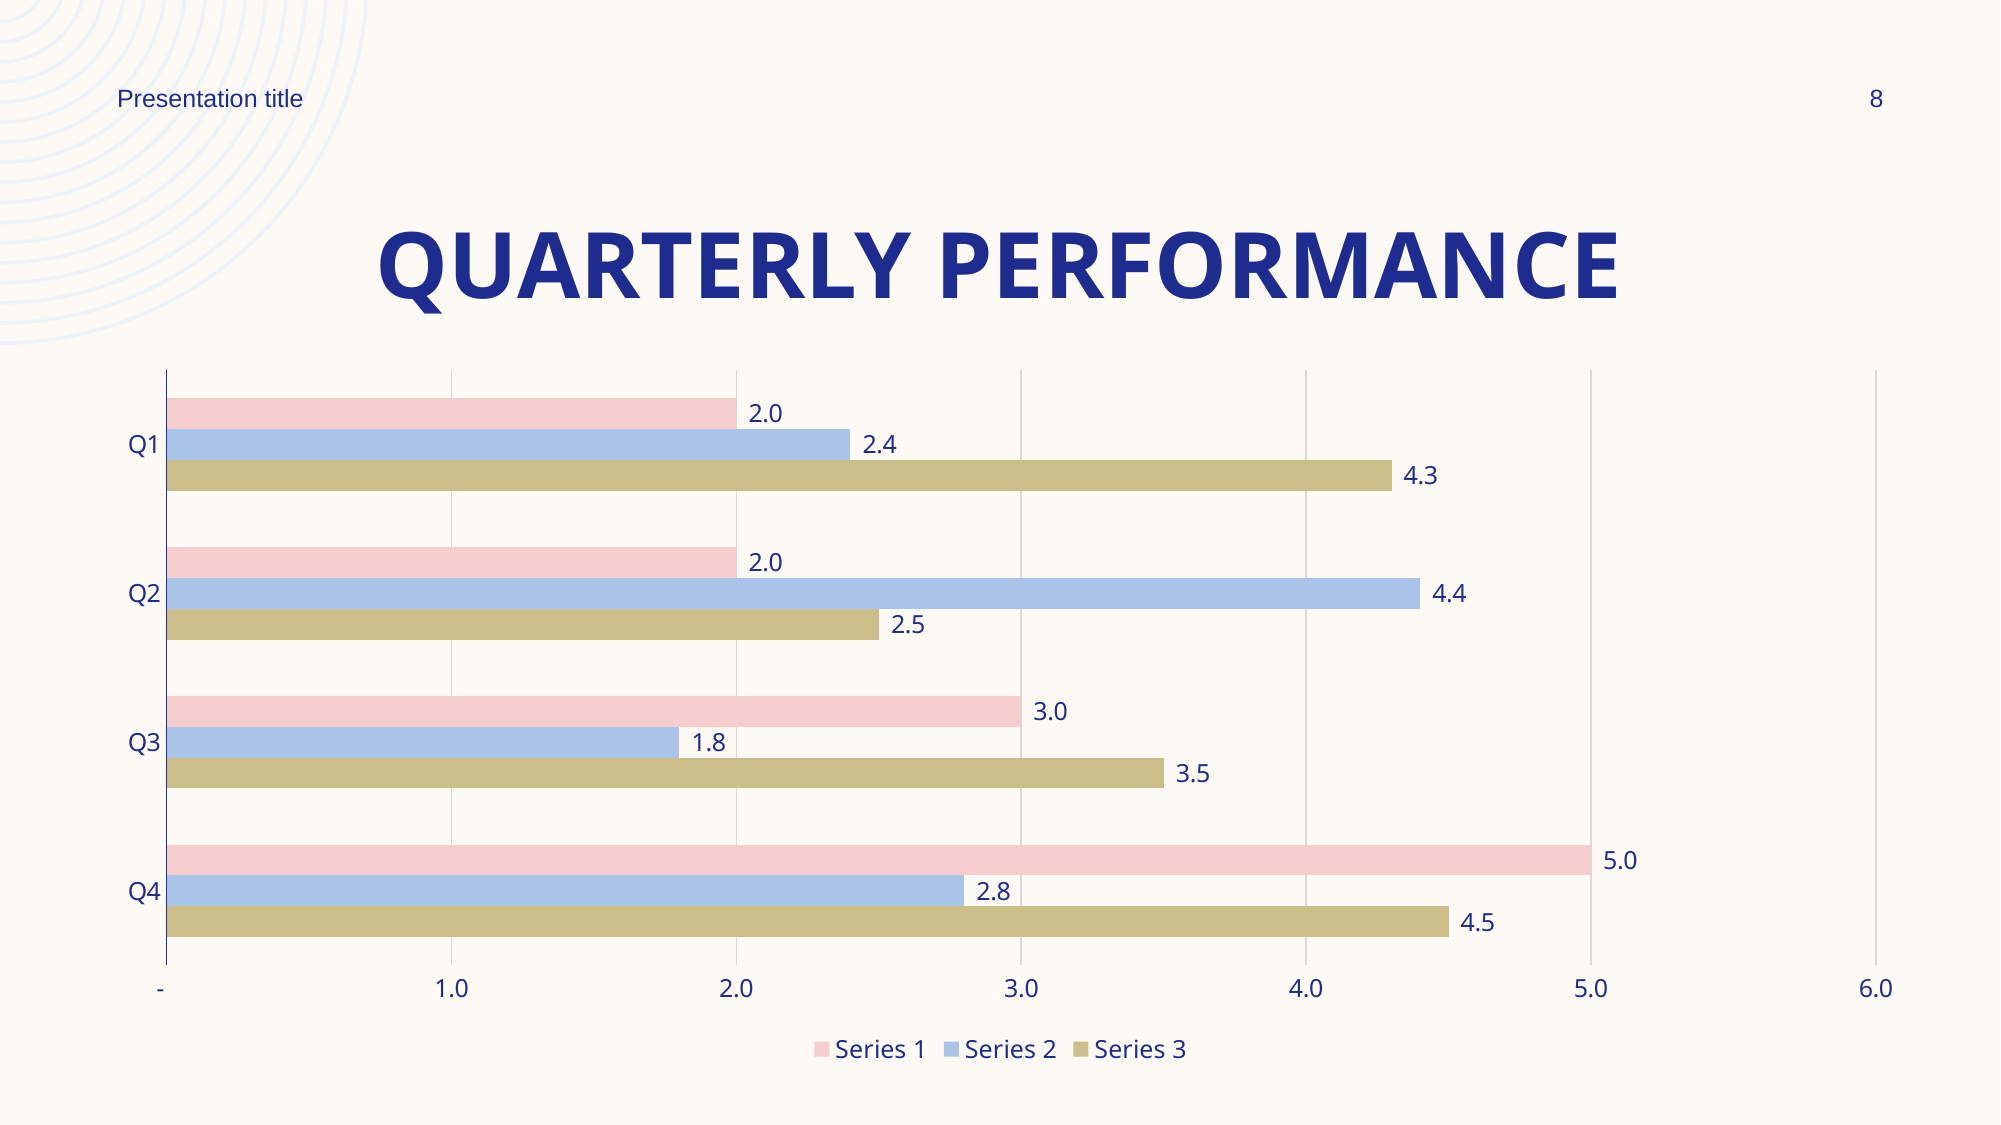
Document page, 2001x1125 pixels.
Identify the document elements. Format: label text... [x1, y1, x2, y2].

slide_number 8 [1795, 75, 1958, 120]
chart [88, 344, 1913, 1073]
footer Presentation title [101, 75, 627, 120]
title QUARTERLY PERFORMANCE [124, 199, 1875, 326]
